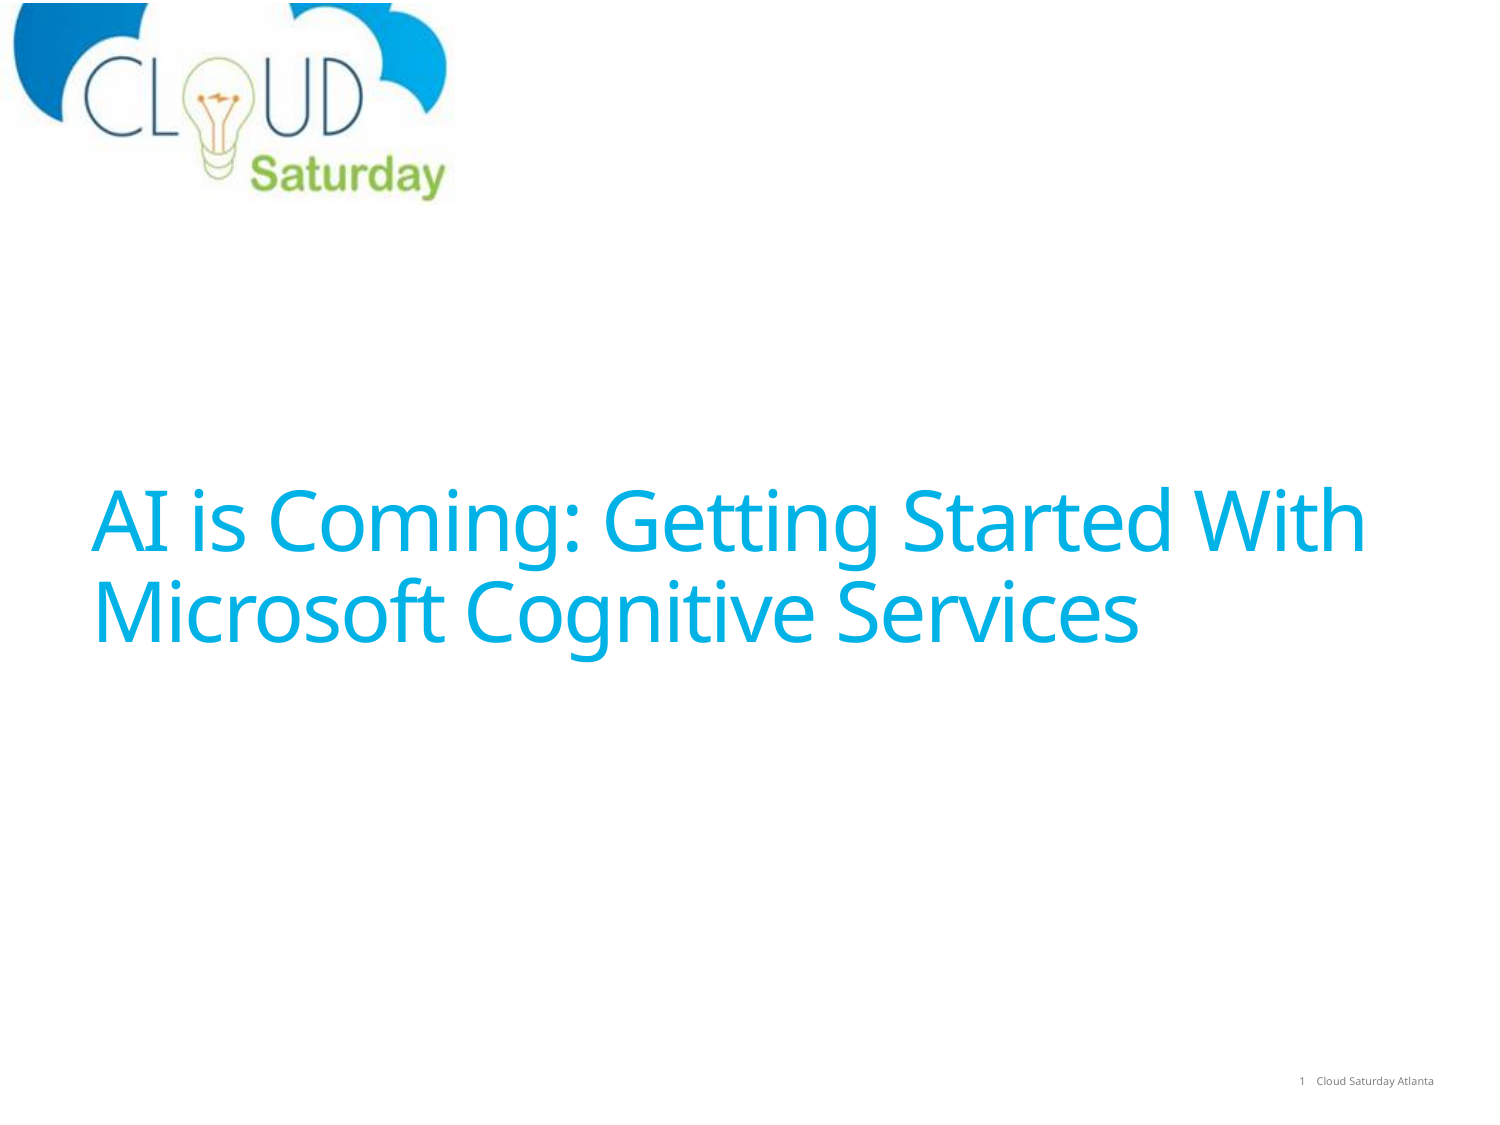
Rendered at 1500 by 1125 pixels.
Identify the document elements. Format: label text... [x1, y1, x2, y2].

title AI is Coming: Getting Started With Microsoft Cognitive Services [91, 479, 1412, 660]
picture [0, 3, 475, 205]
